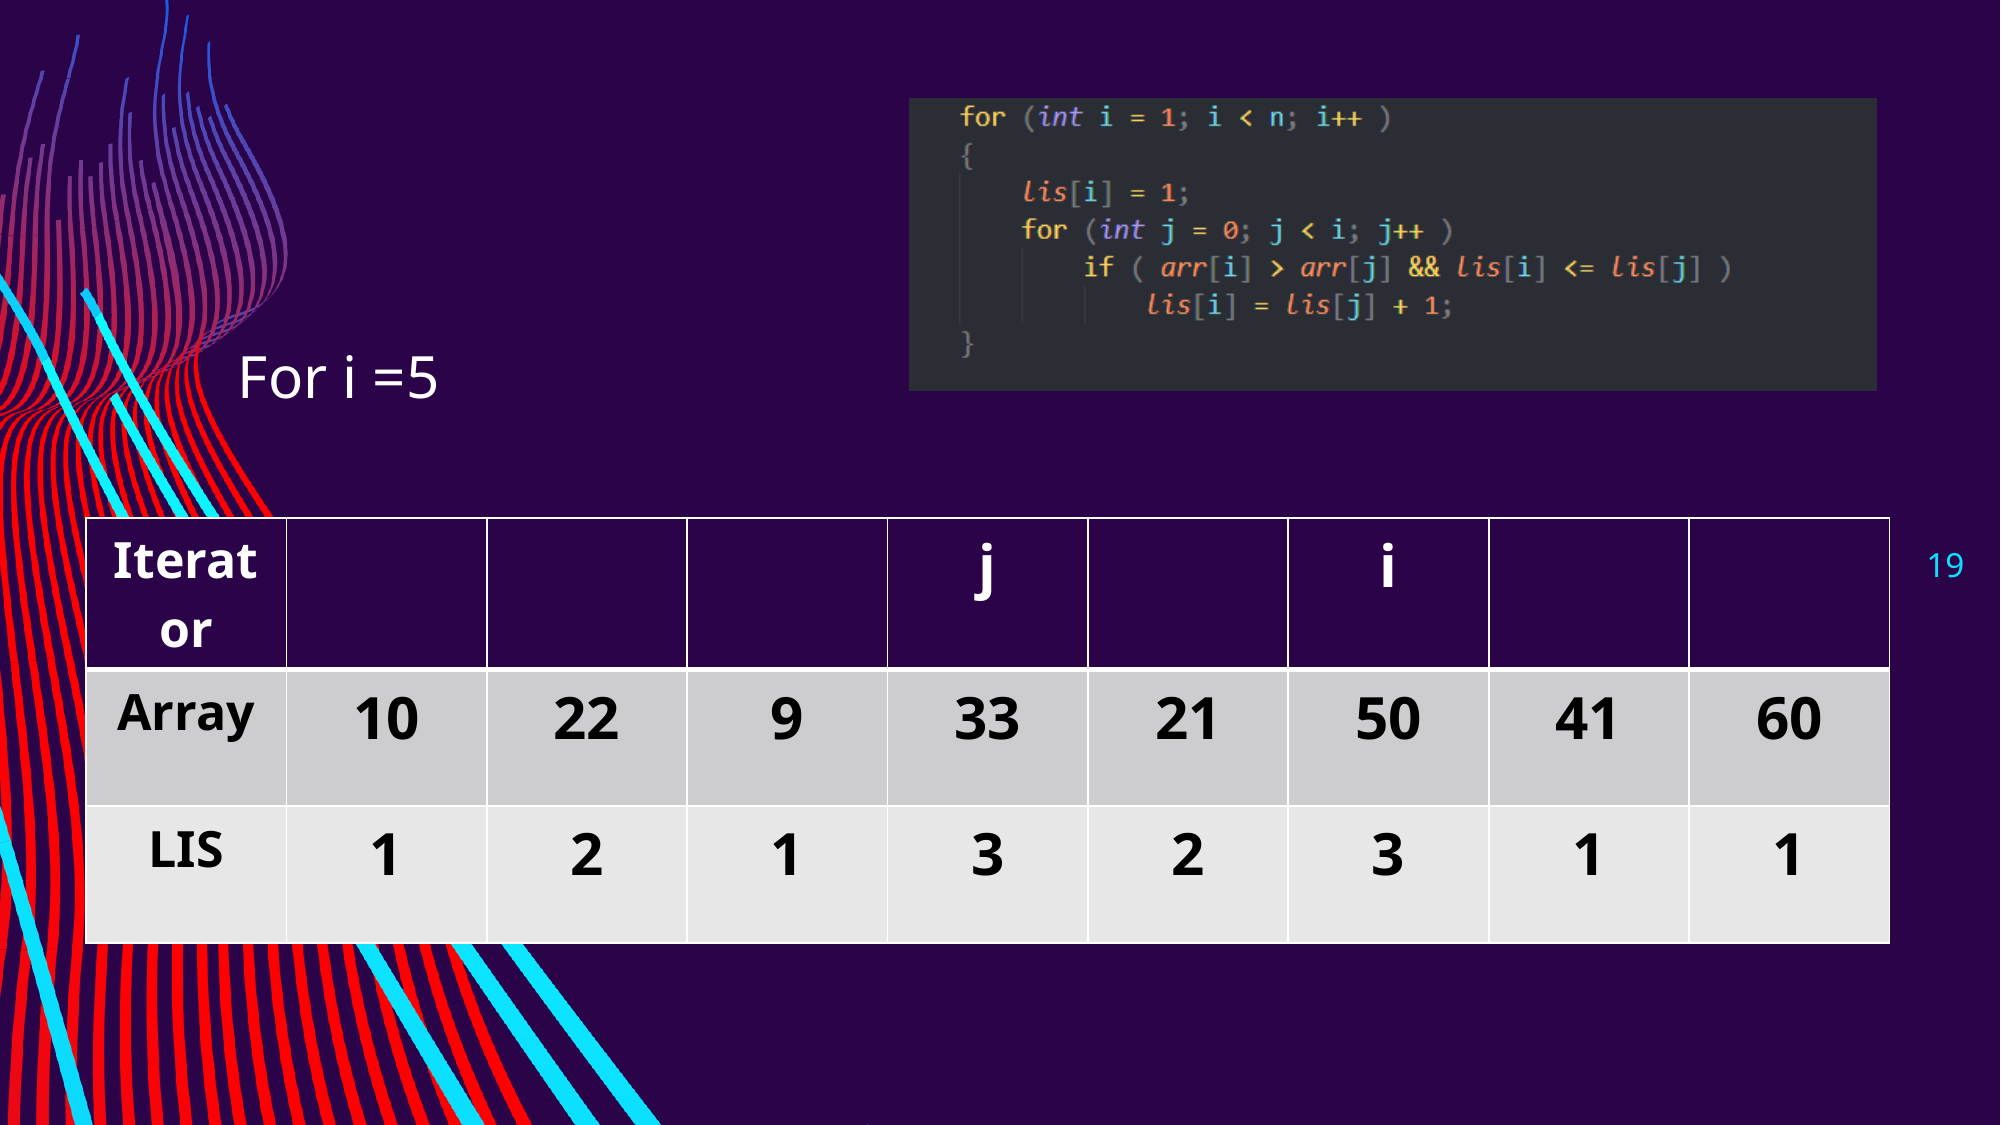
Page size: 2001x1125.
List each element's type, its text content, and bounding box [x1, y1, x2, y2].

table_header j [888, 519, 1087, 667]
table_header [1490, 519, 1688, 667]
table_cell 22 [488, 672, 686, 805]
table_cell 41 [1490, 672, 1688, 805]
table_cell 3 [888, 807, 1087, 942]
table_cell 2 [1089, 807, 1287, 942]
table_header [1690, 519, 1889, 667]
table_cell Array [87, 672, 286, 805]
text_box For i =5 [223, 298, 1423, 484]
table_cell 9 [688, 672, 887, 805]
table_cell 1 [1690, 807, 1889, 942]
table_header [488, 519, 686, 667]
table_header [1089, 519, 1287, 667]
table_cell 1 [688, 807, 887, 942]
table_cell 3 [1289, 807, 1488, 942]
table_cell 21 [1089, 672, 1287, 805]
slide_number 19 [1890, 519, 1980, 615]
table_cell 50 [1289, 672, 1488, 805]
table_header [688, 519, 887, 667]
table_cell 33 [888, 672, 1087, 805]
table_cell 2 [488, 807, 686, 942]
picture [0, 0, 2000, 1125]
table_header [287, 519, 486, 667]
table_cell 60 [1690, 672, 1889, 805]
table_header Iterator [87, 519, 286, 667]
table_cell 10 [287, 672, 486, 805]
table_cell LIS [87, 807, 286, 942]
table_cell 1 [287, 807, 486, 942]
table_header i [1289, 519, 1488, 667]
table_cell 1 [1490, 807, 1688, 942]
